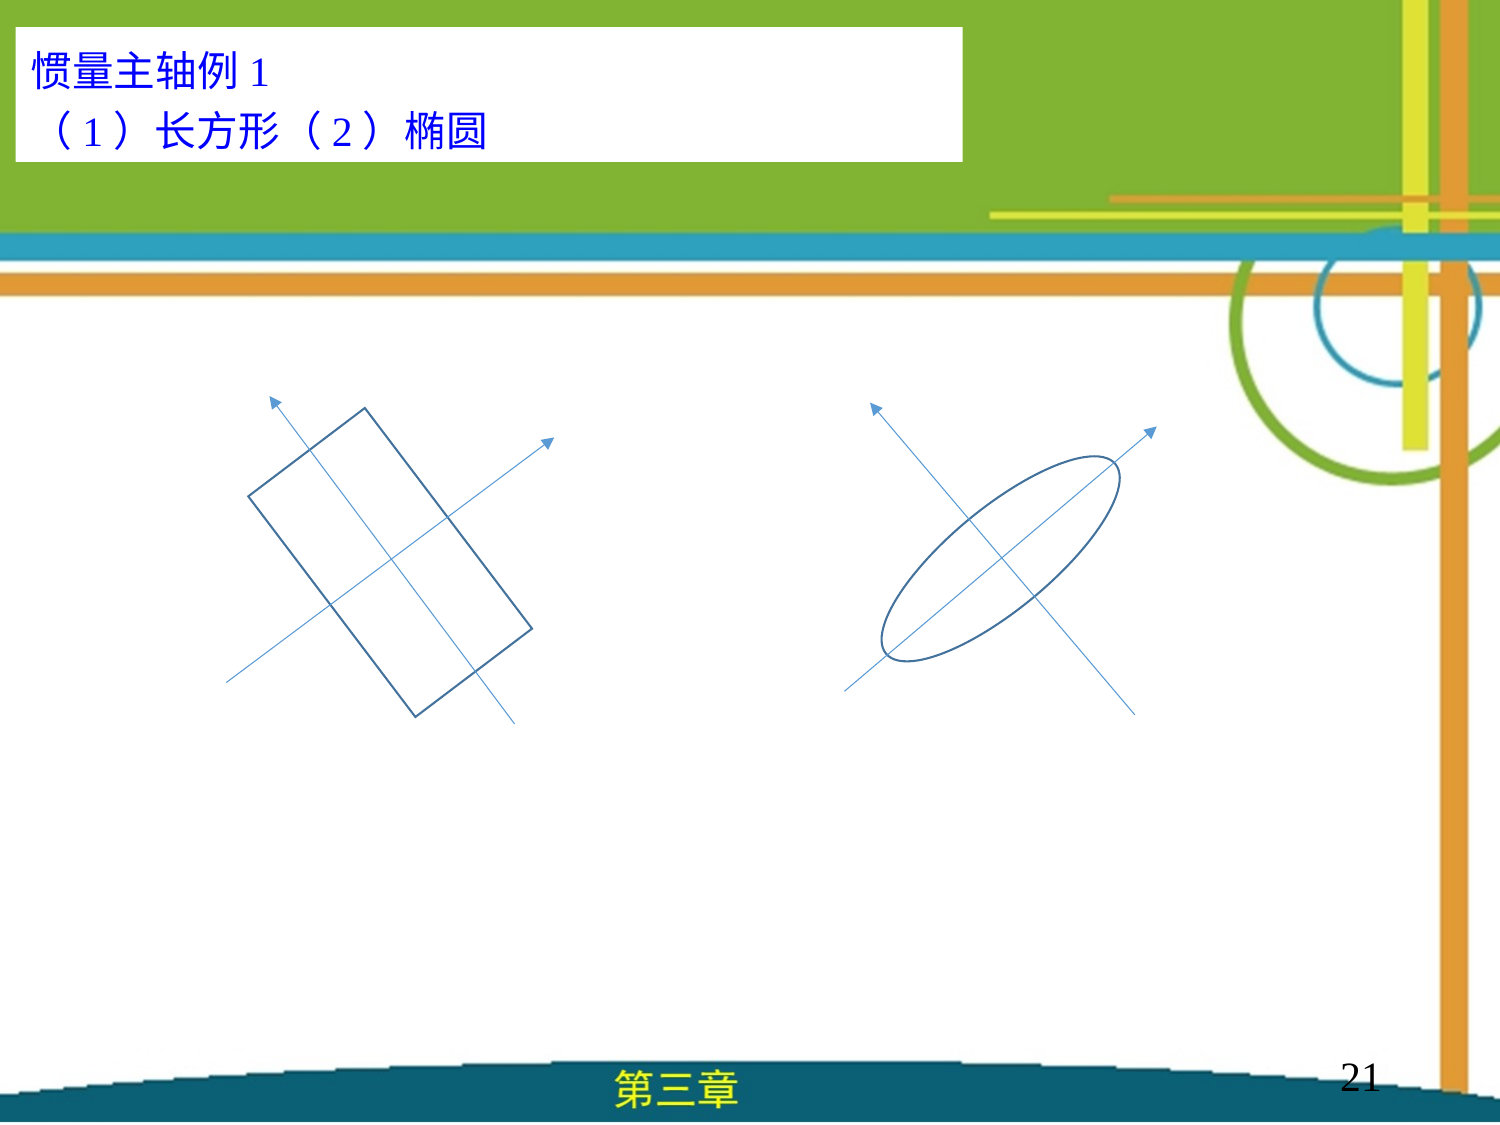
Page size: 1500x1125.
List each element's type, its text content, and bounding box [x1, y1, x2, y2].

text_box 惯量主轴例1 （1）长方形（2）椭圆 [15, 27, 963, 162]
text_box [246, 480, 267, 523]
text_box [267, 395, 513, 724]
text_box [515, 604, 534, 643]
picture [0, 0, 1500, 1125]
slide_number 21 [1059, 1042, 1397, 1103]
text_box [836, 394, 1165, 723]
